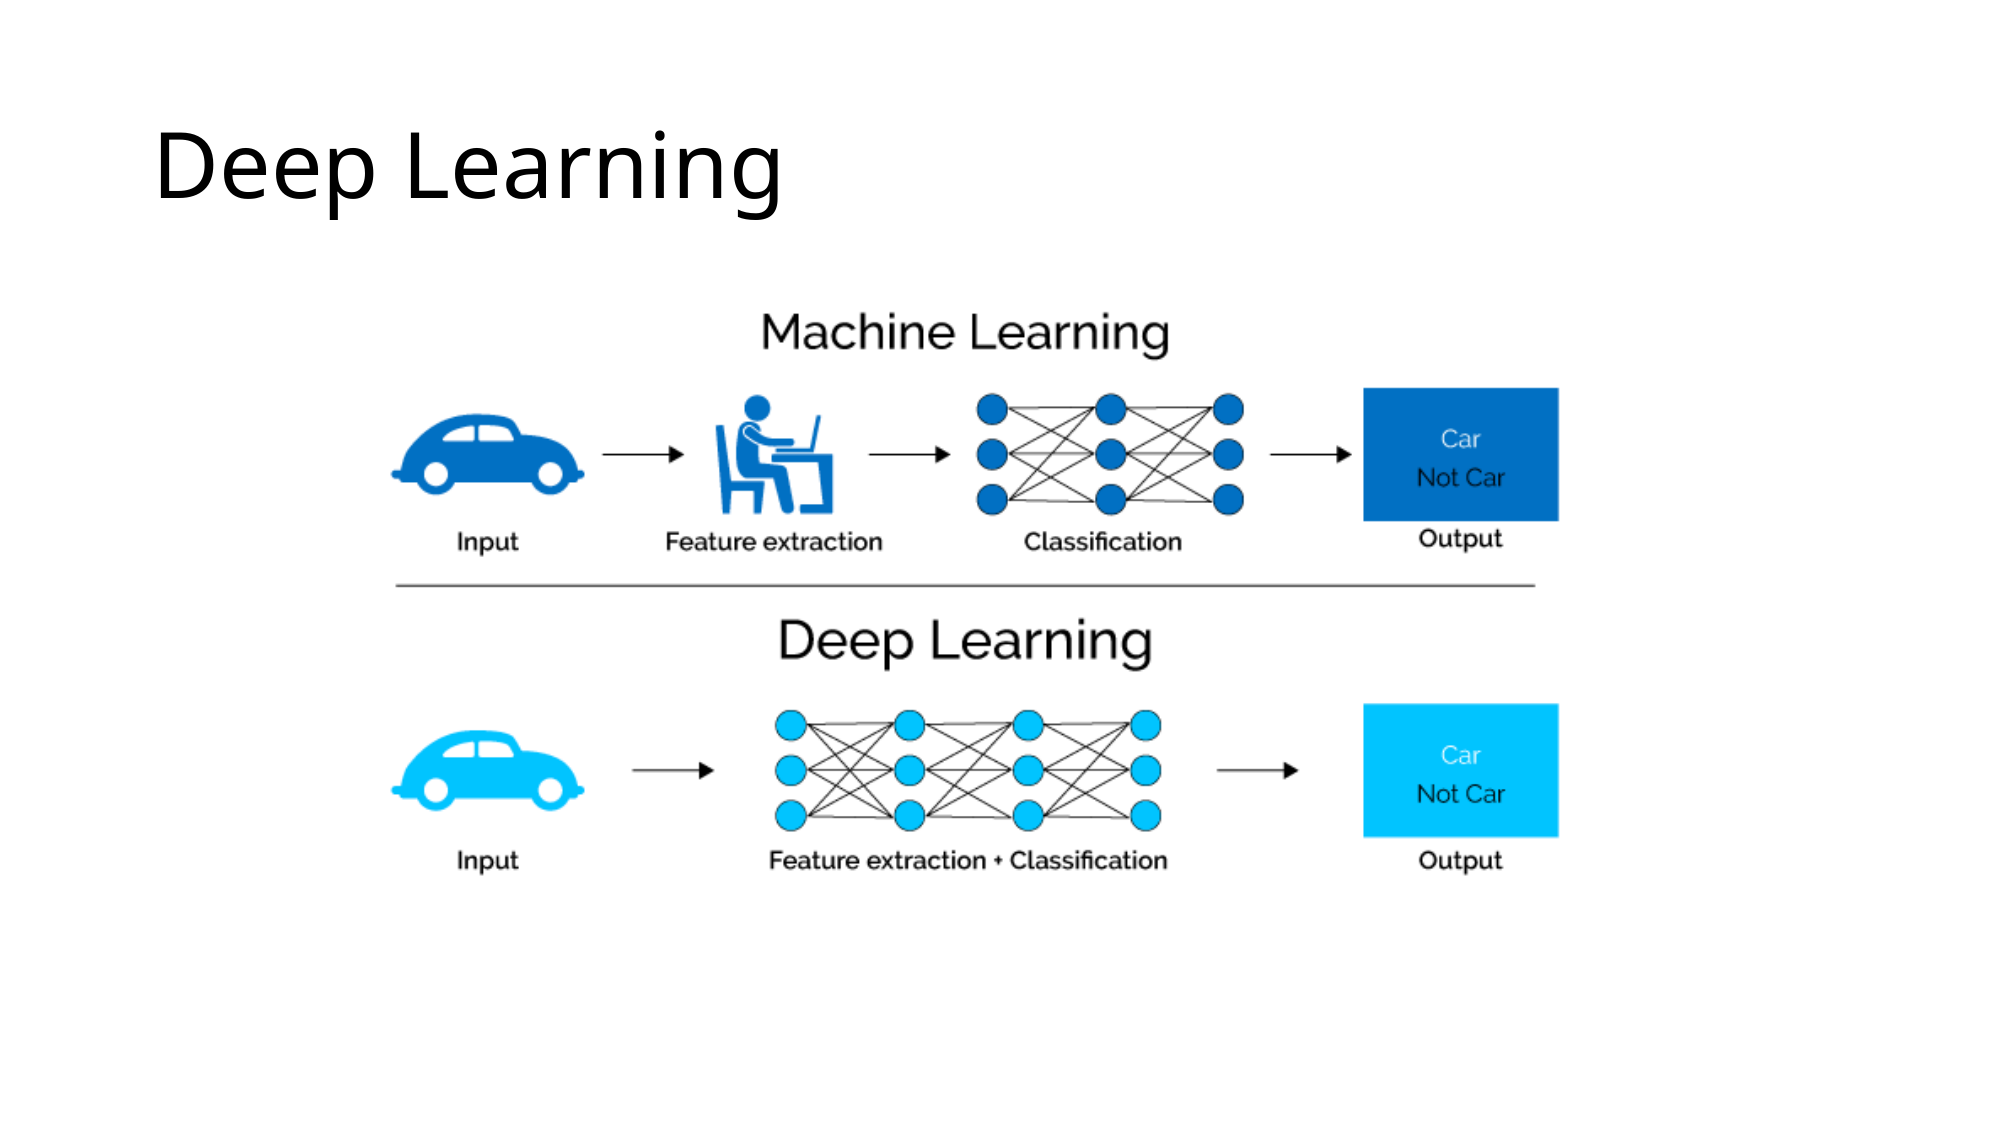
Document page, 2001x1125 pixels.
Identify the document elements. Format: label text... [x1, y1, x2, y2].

picture [347, 277, 1583, 960]
title Deep Learning [137, 59, 1863, 278]
